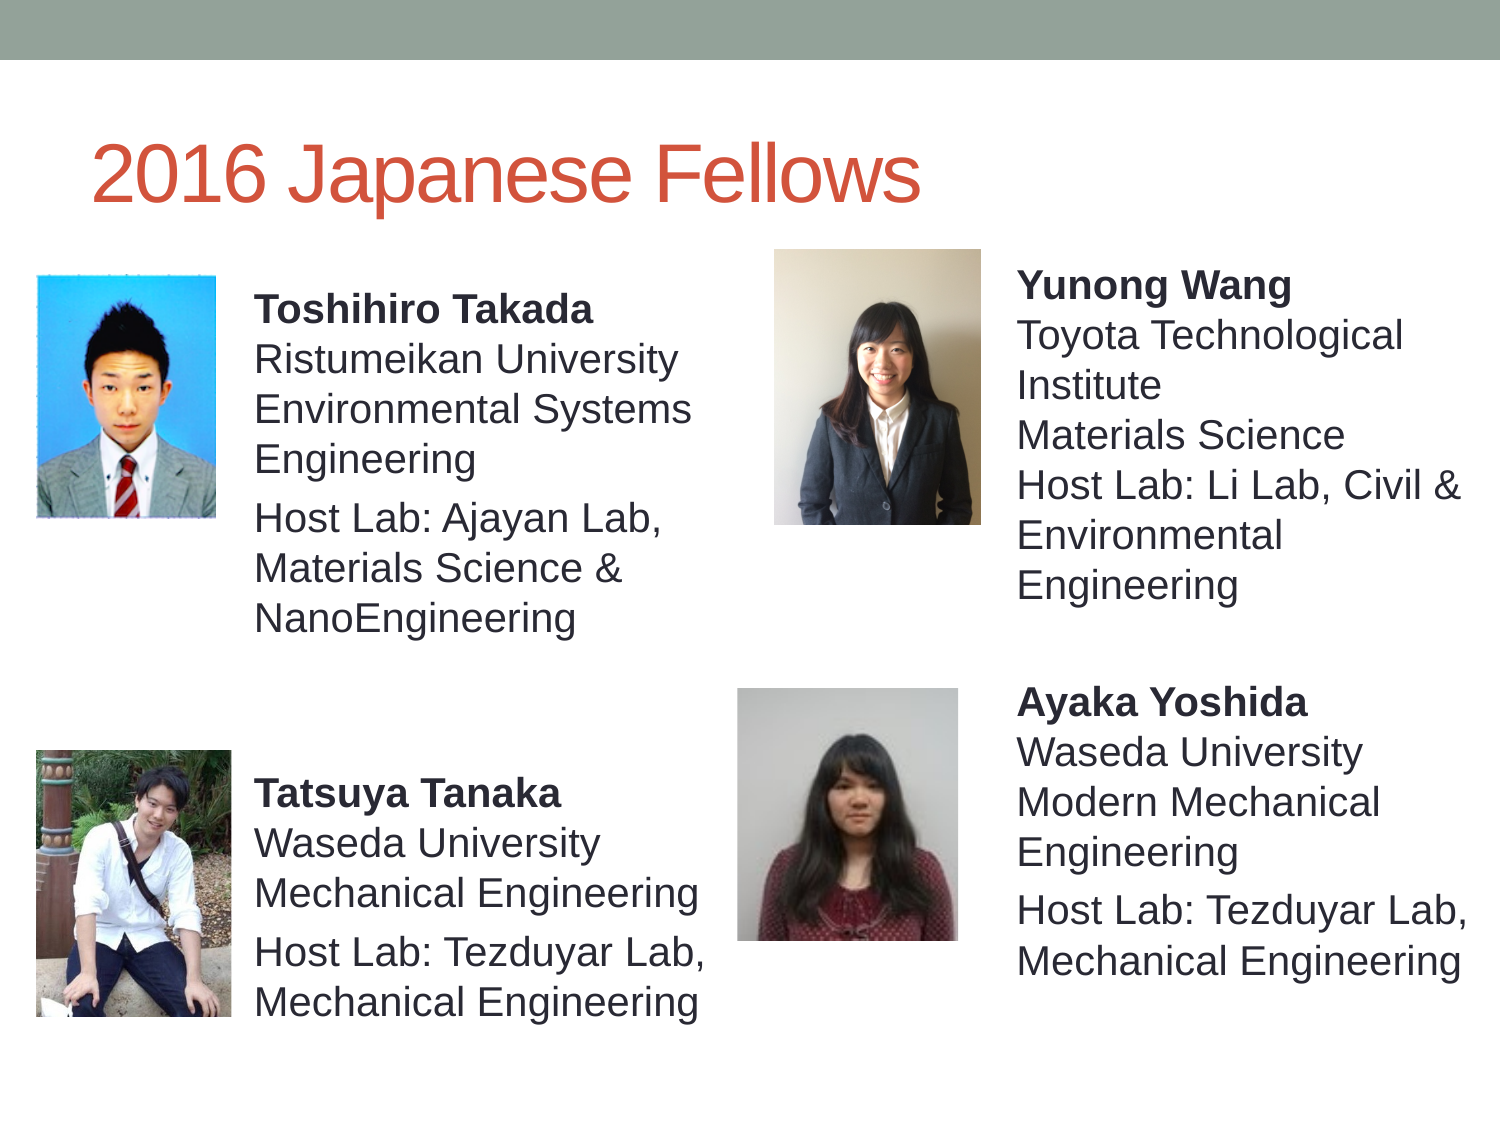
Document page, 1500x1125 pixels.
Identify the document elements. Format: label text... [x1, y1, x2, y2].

list Toshihiro Takada Ristumeikan University Environmental Systems Engineering Host Lab: Ajayan Lab, Materials Science & NanoEngineering Tatsuya Tanaka Waseda University Mechanical Engineering Host Lab: Tezduyar Lab, Mechanical Engineering [238, 274, 738, 1092]
text_box Yunong Wang Toyota Technological Institute Materials Science Host Lab: Li Lab, Civil & Environmental Engineering Ayaka Yoshida Waseda University Modern Mechanical Engineering Host Lab: Tezduyar Lab, Mechanical Engineering [1001, 249, 1500, 1070]
picture [35, 274, 217, 520]
picture [774, 249, 981, 525]
picture [35, 750, 232, 1017]
title 2016 Japanese Fellows [75, 87, 1425, 250]
picture [737, 688, 959, 941]
